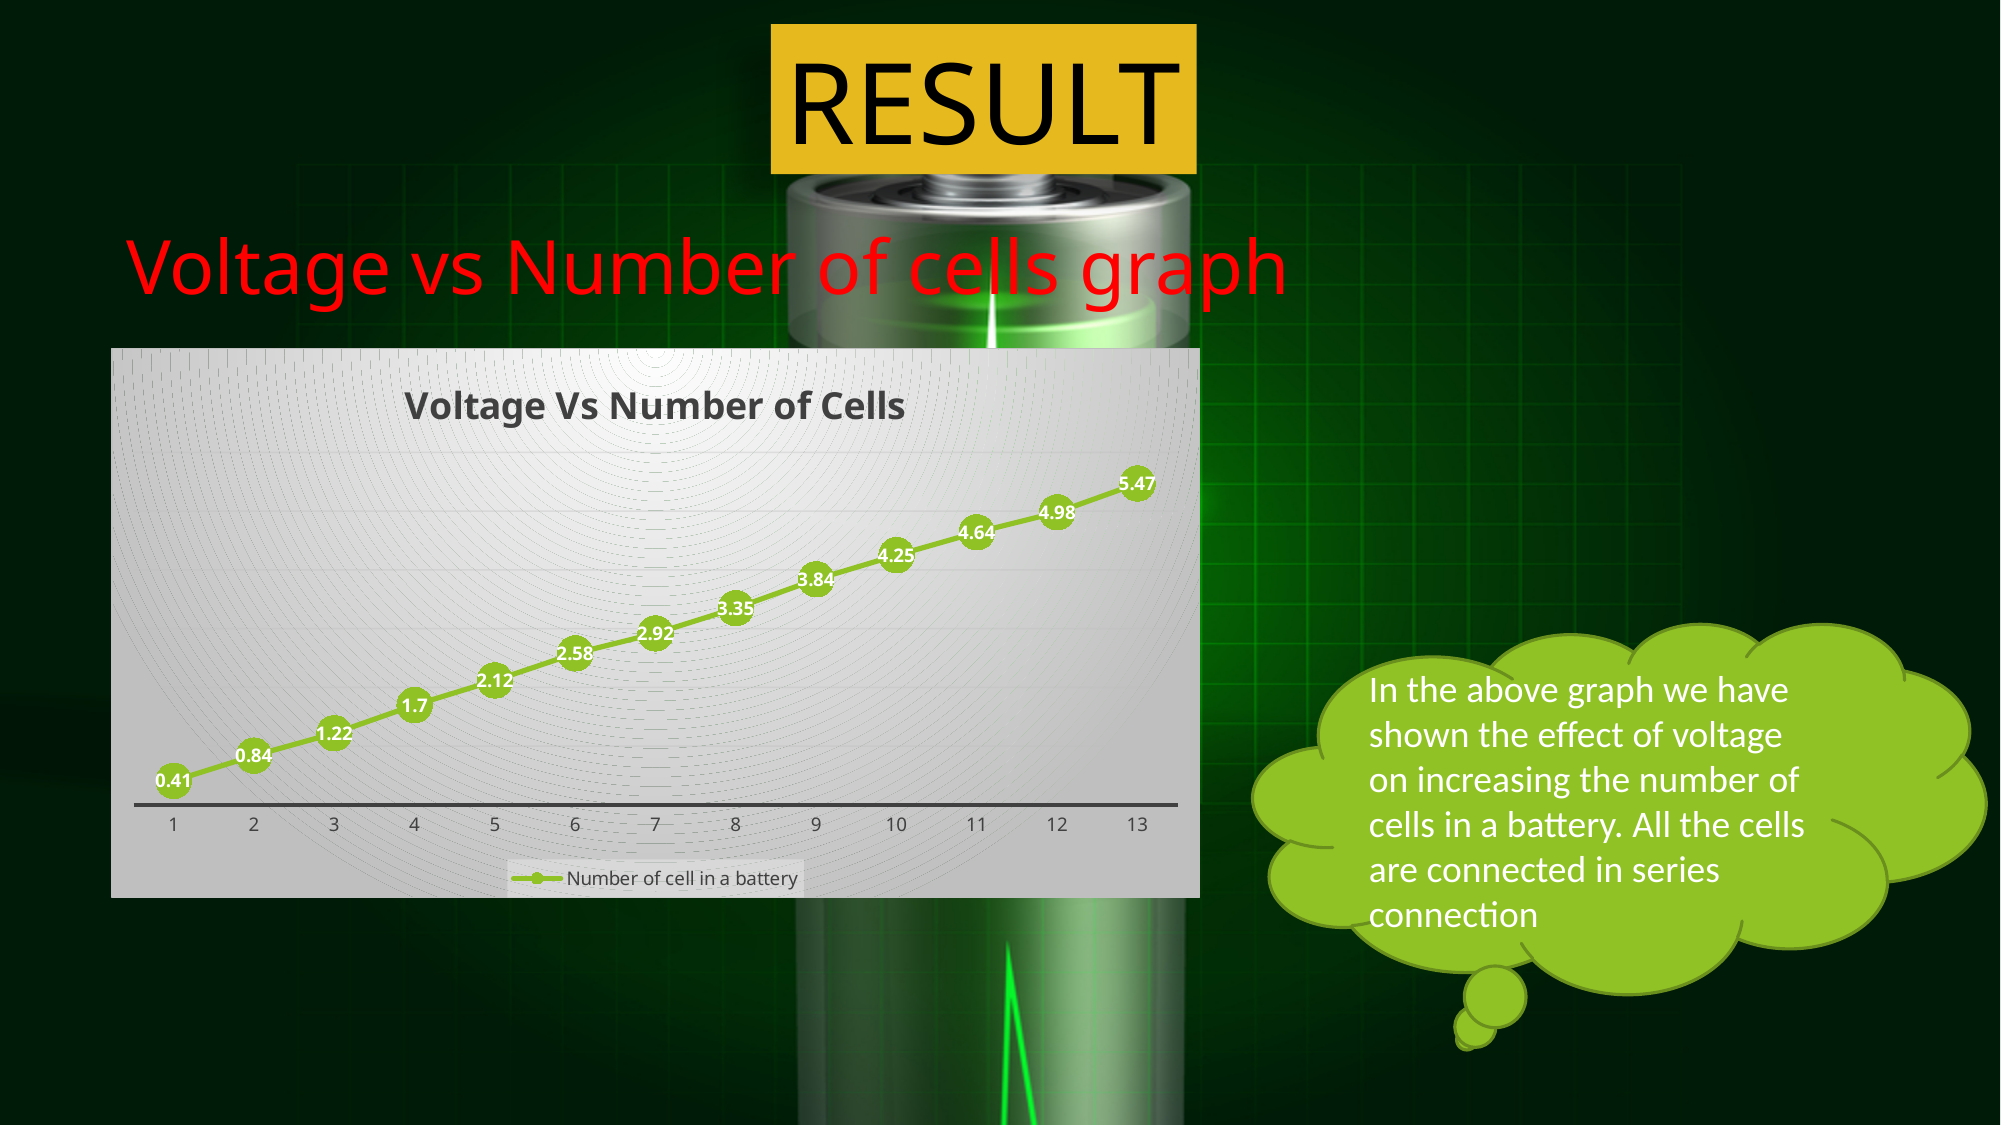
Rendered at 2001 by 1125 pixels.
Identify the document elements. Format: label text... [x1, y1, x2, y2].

picture [0, 0, 2001, 1125]
text_box RESULT [769, 23, 1198, 176]
chart [110, 347, 1201, 899]
text_box In the above graph we have shown the effect of voltage on increasing the number of cells in a battery. All the cells are connected in series connection [1250, 622, 1988, 1052]
title Voltage vs Number of cells graph [111, 212, 1522, 429]
